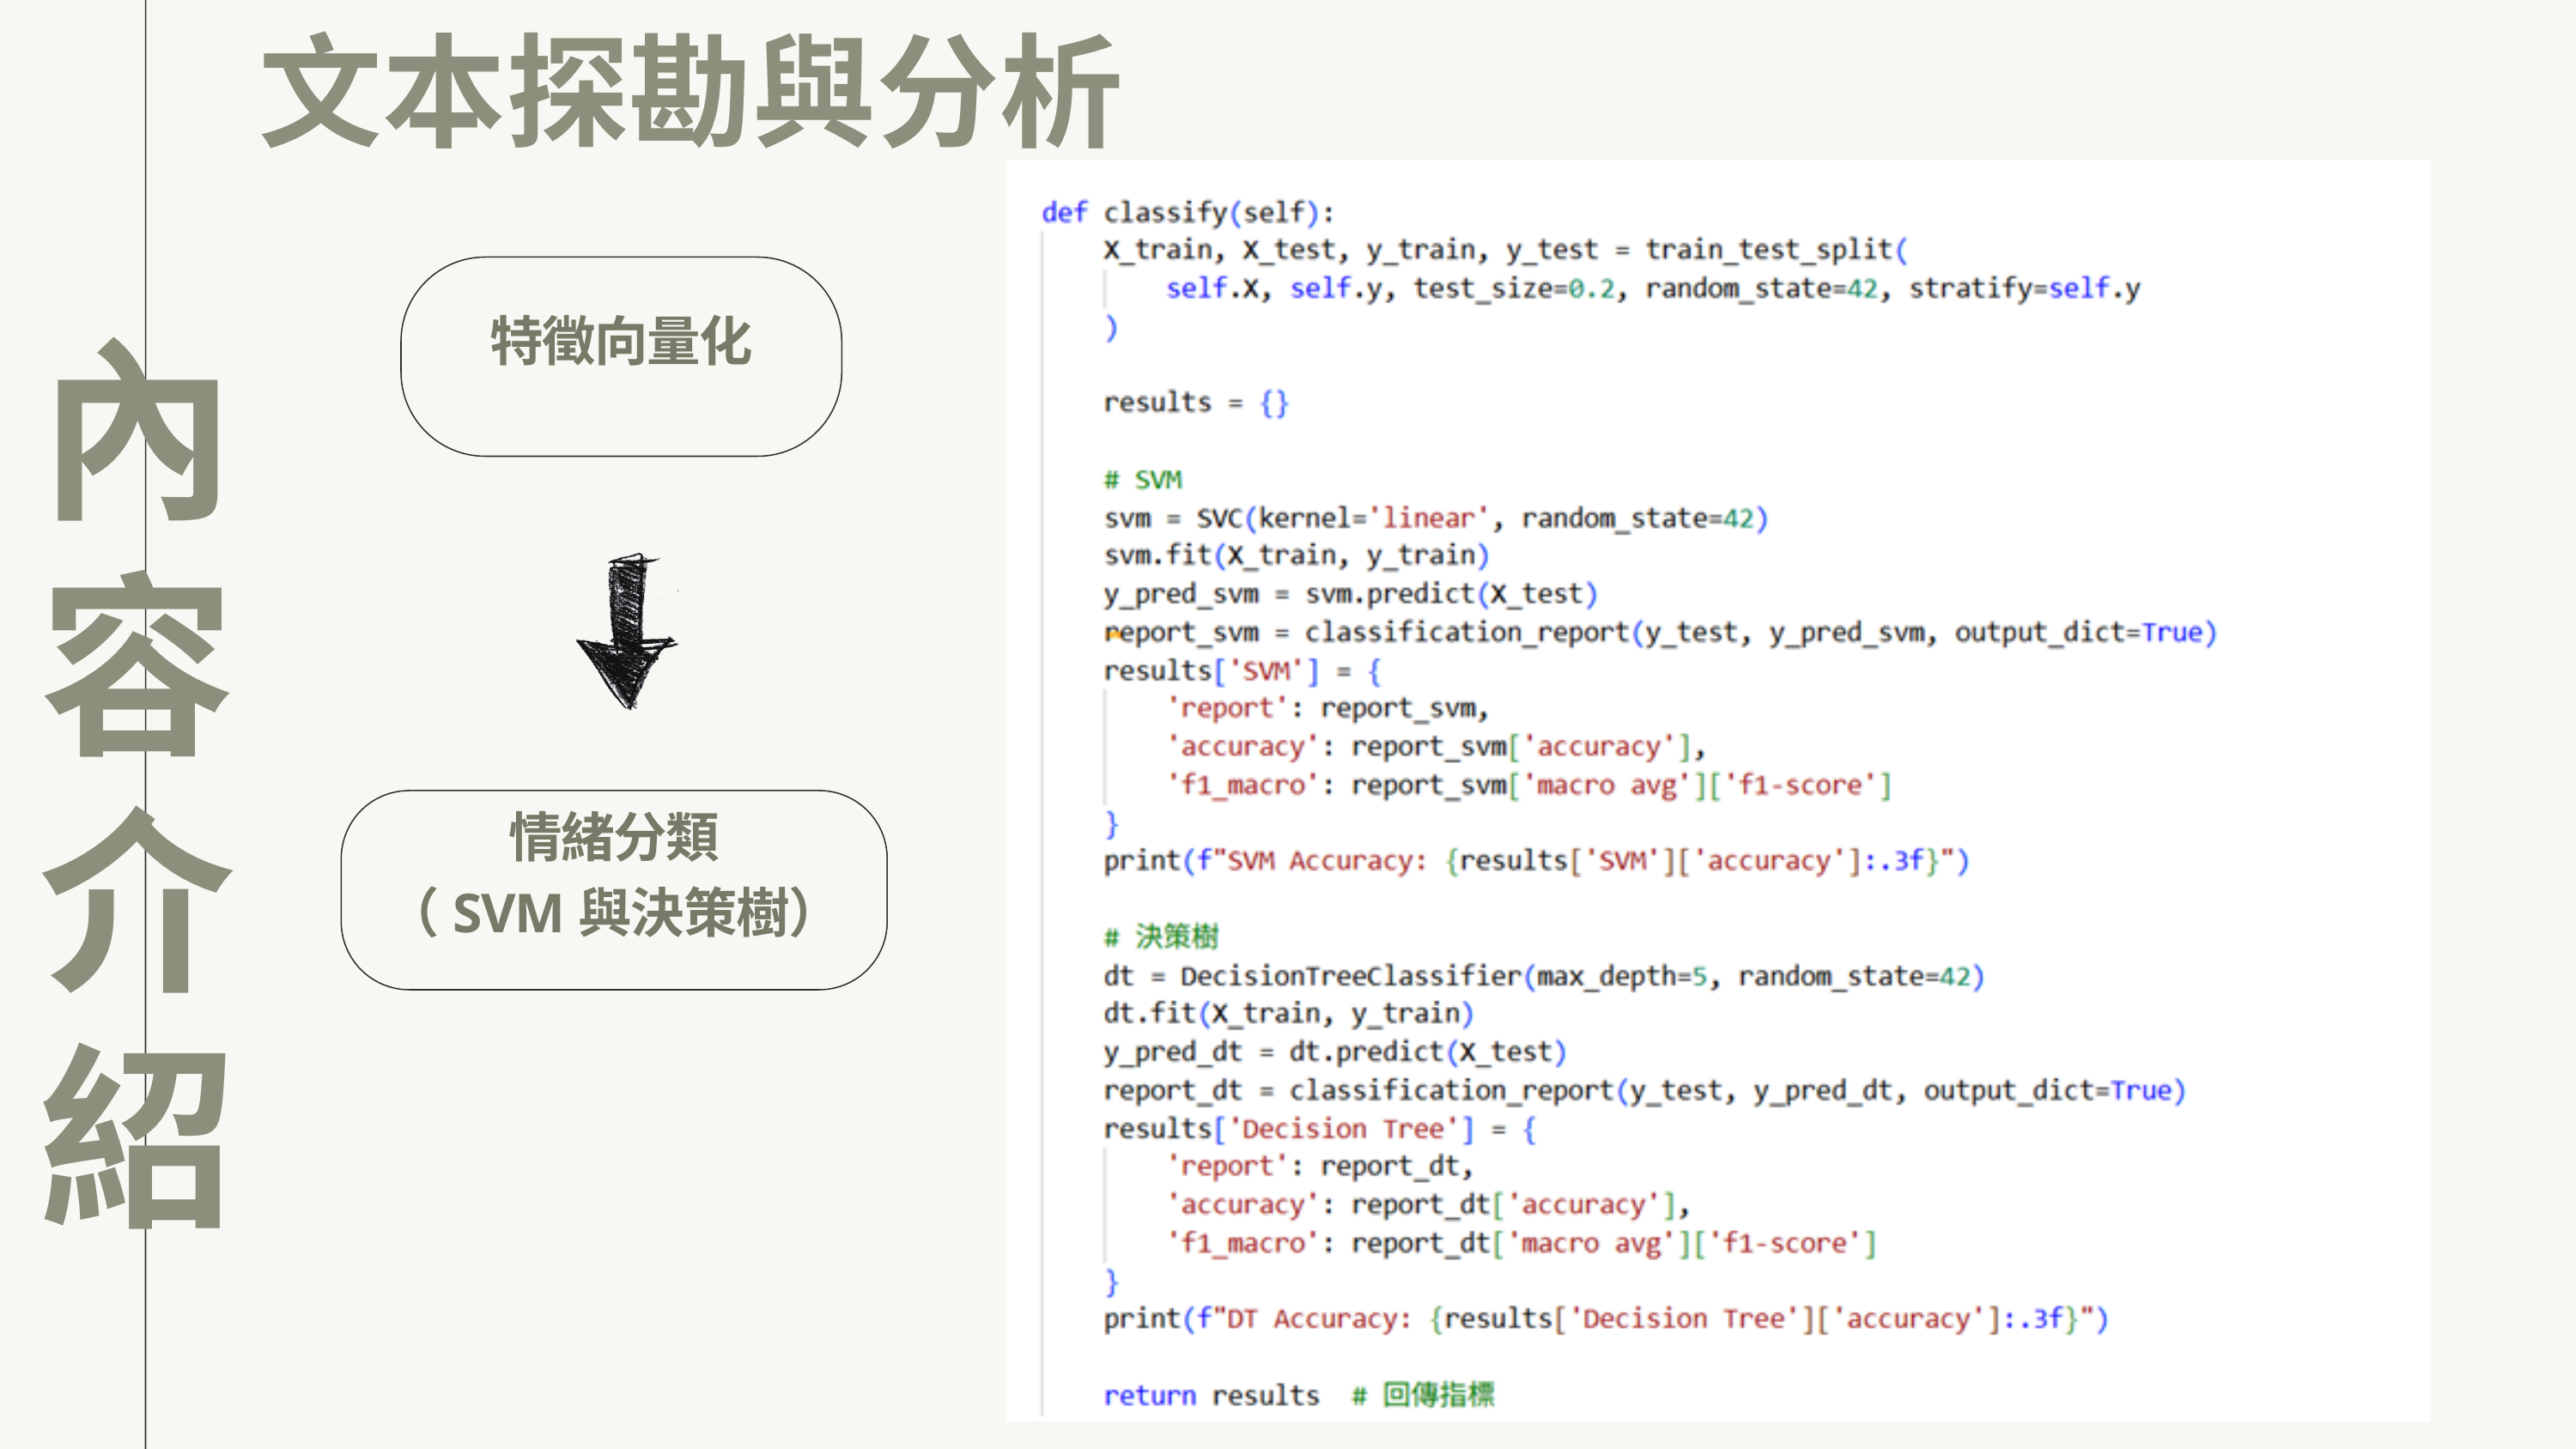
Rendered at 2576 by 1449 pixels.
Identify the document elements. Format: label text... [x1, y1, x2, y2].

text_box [400, 257, 842, 457]
text_box [549, 518, 680, 728]
text_box 內容介紹 [0, 70, 236, 1252]
text_box [1006, 160, 2432, 1422]
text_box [341, 790, 888, 991]
text_box 文本探勘與分析 [235, 70, 1123, 163]
